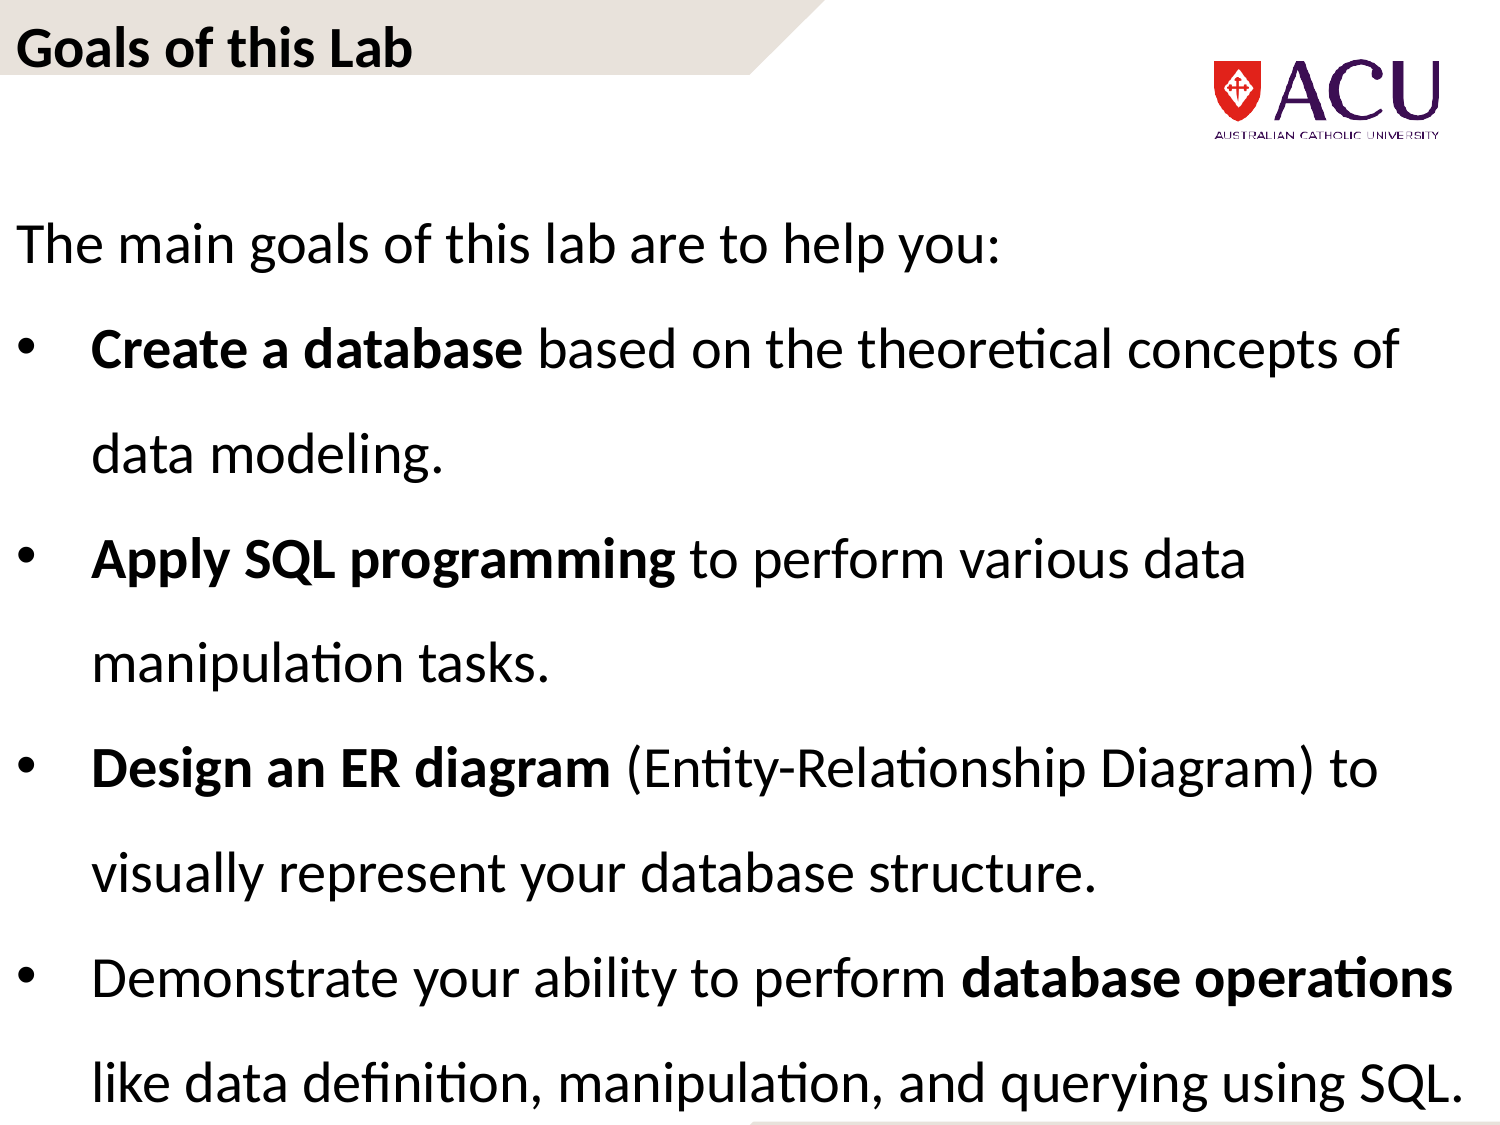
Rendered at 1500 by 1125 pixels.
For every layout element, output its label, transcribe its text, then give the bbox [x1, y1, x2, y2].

picture [1214, 87, 1439, 139]
text_box The main goals of this lab are to help you: Create a database based on the theoretical concepts of data modeling. Apply SQL programming to perform various data manipulation tasks. Design an ER diagram (Entity-Relationship Diagram) to visually represent your database structure. Demonstrate your ability to perform database operations like data definition, manipulation, and querying using SQL. [1, 162, 1500, 1122]
text_box Goals of this Lab [1, 0, 1500, 87]
